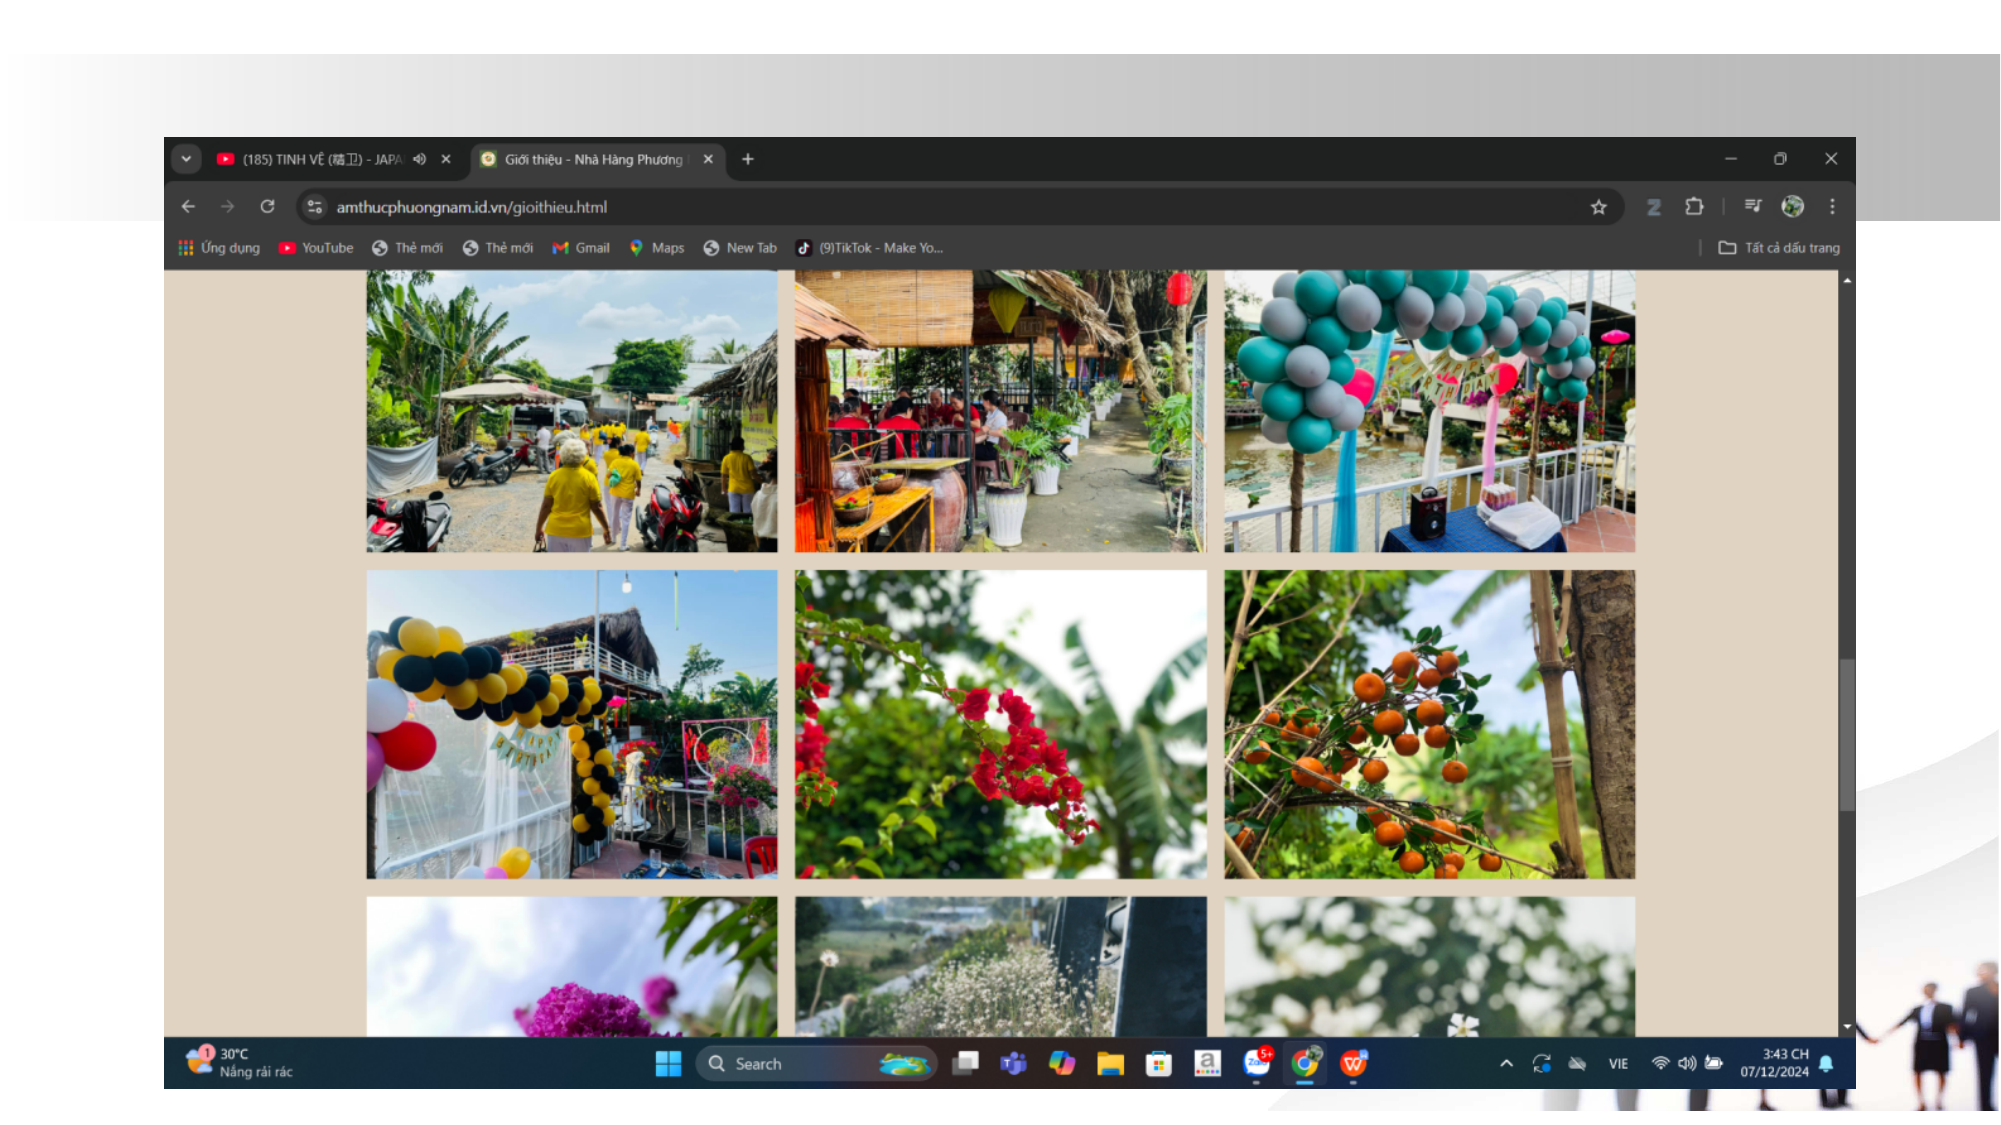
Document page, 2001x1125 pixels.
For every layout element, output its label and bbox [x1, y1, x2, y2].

picture [164, 137, 1999, 1111]
